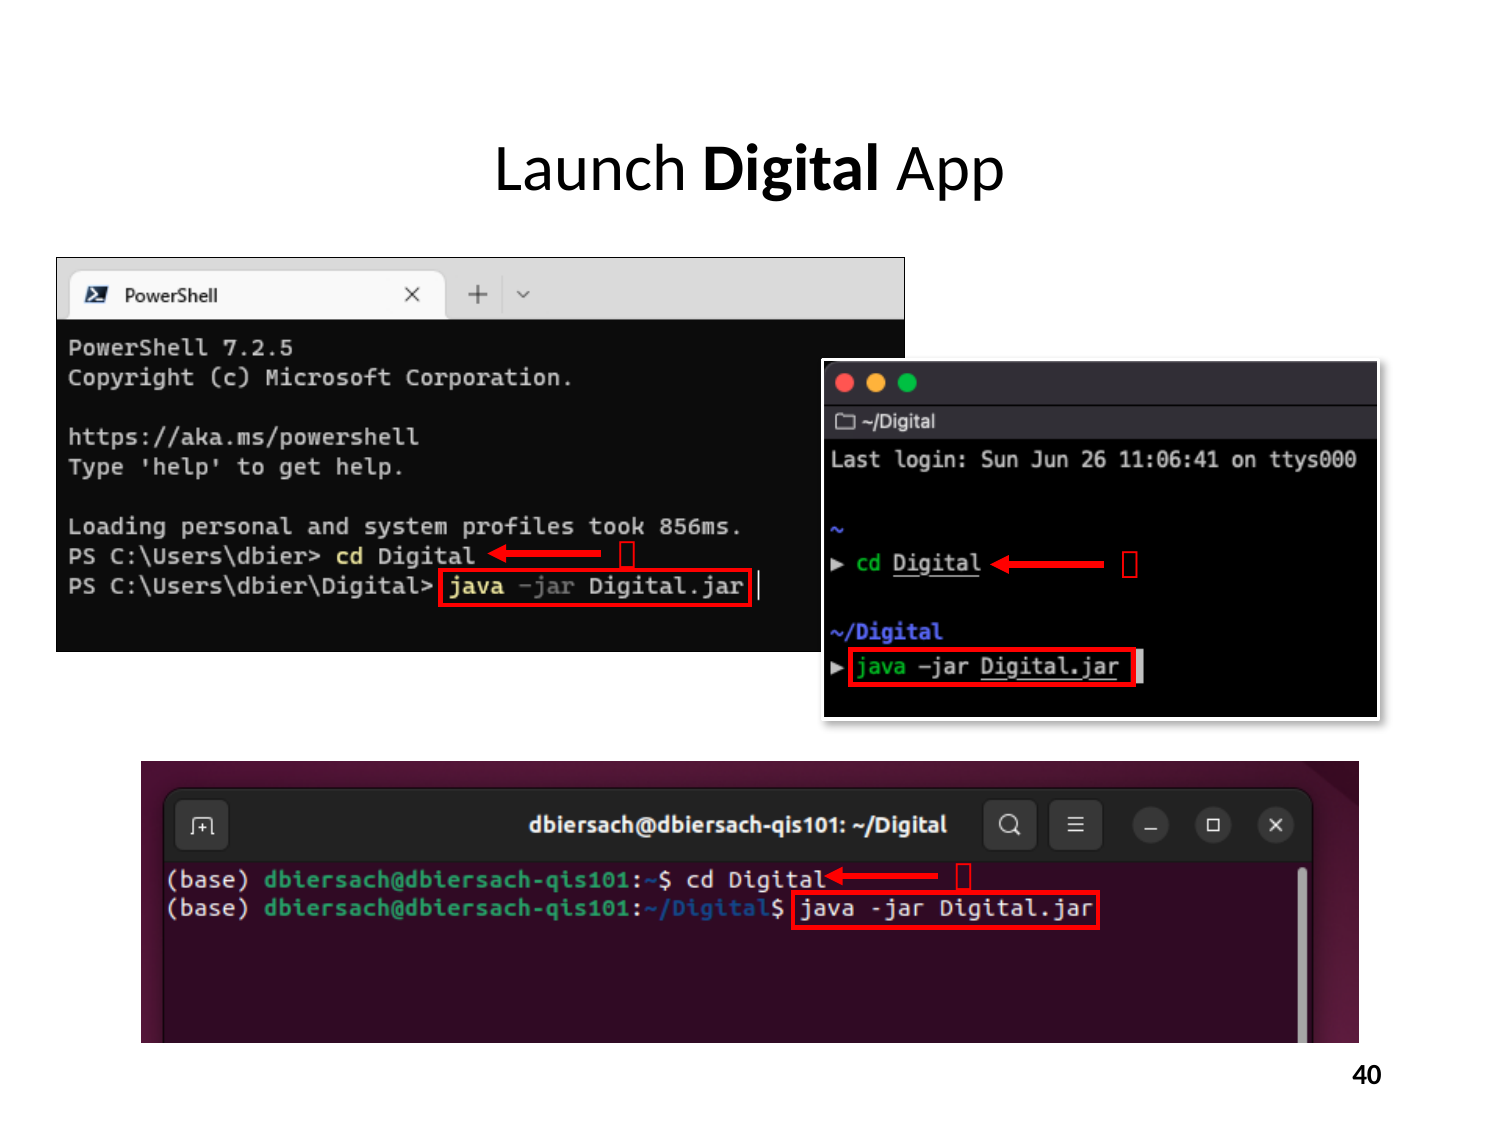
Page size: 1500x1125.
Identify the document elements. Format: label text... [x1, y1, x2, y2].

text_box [990, 534, 1167, 595]
title Launch Digital App [103, 59, 1397, 278]
picture [141, 761, 1359, 1043]
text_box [823, 845, 1001, 907]
picture [56, 257, 1377, 718]
slide_number 40 [1059, 1042, 1397, 1103]
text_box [487, 523, 664, 584]
